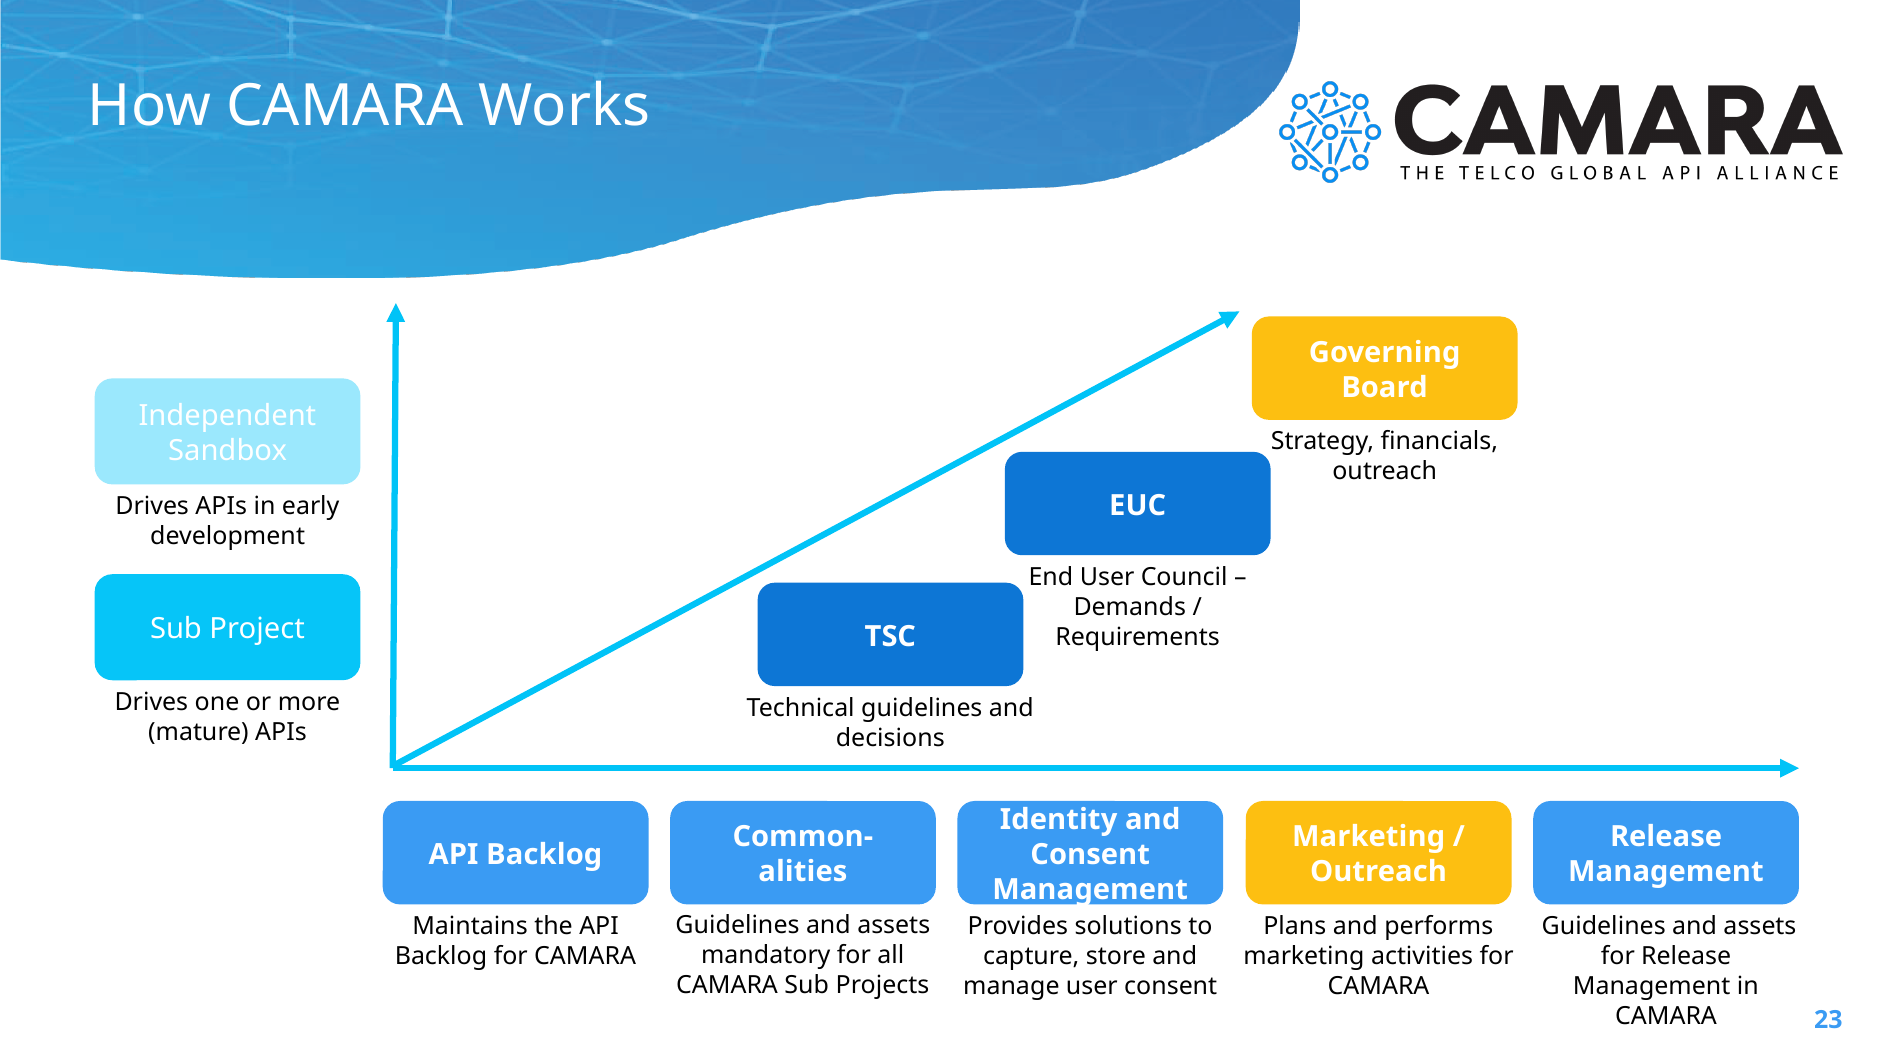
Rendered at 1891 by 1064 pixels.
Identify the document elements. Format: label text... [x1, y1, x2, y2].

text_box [641, 800, 927, 1008]
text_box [928, 800, 1253, 1039]
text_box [65, 378, 386, 558]
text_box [975, 451, 1300, 660]
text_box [394, 311, 1240, 766]
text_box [65, 573, 386, 754]
picture [0, 0, 1300, 278]
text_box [1253, 800, 1503, 1009]
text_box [392, 302, 397, 310]
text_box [1504, 800, 1828, 1039]
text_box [1222, 316, 1547, 494]
title How CAMARA Works [72, 67, 1869, 197]
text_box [353, 800, 640, 978]
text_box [728, 582, 1053, 760]
